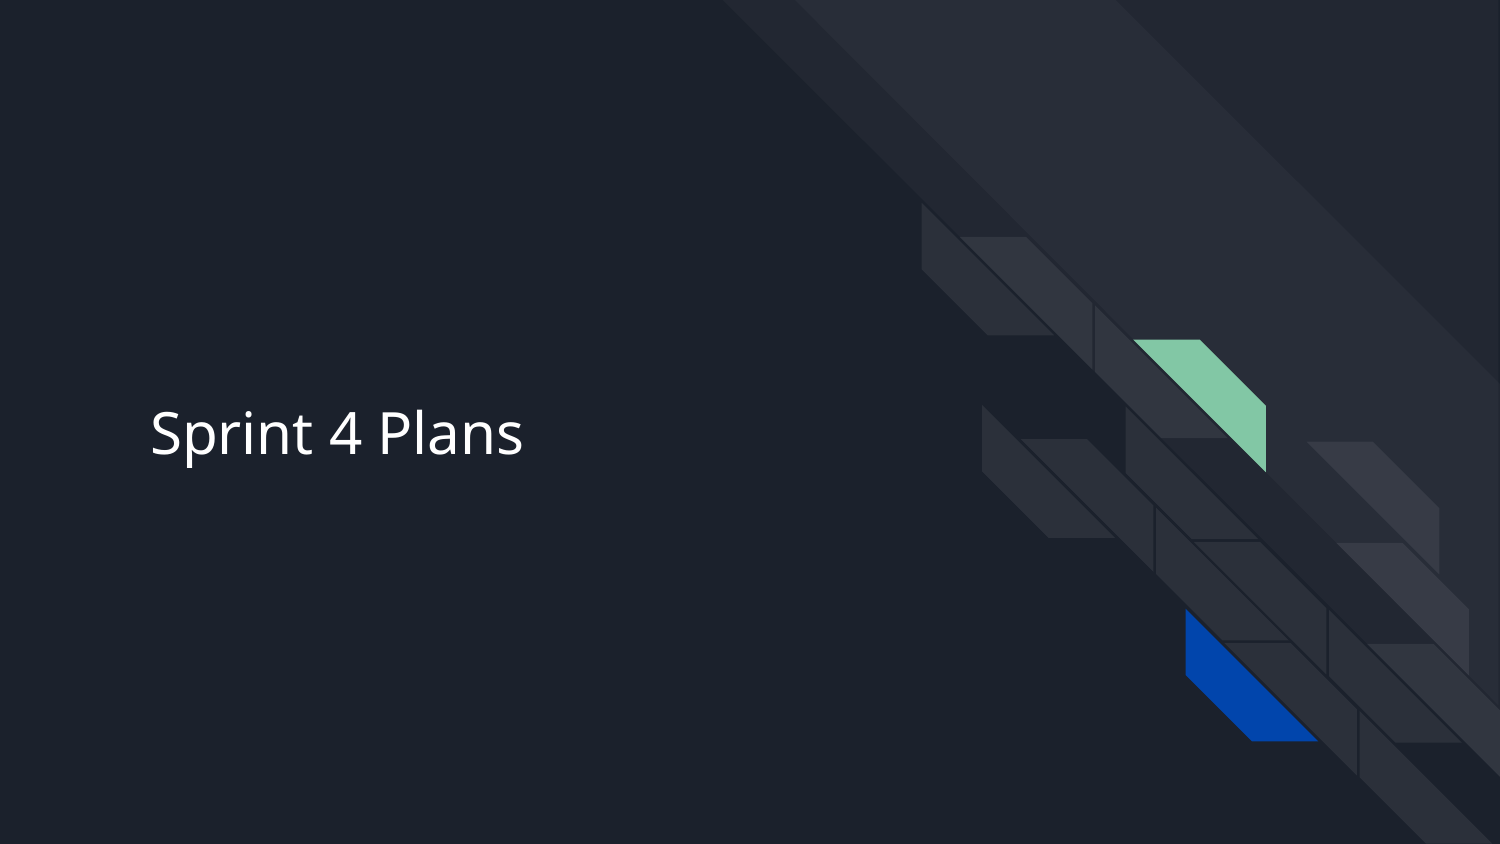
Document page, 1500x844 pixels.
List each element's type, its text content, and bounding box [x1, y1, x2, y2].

title Sprint 4 Plans [135, 336, 888, 526]
